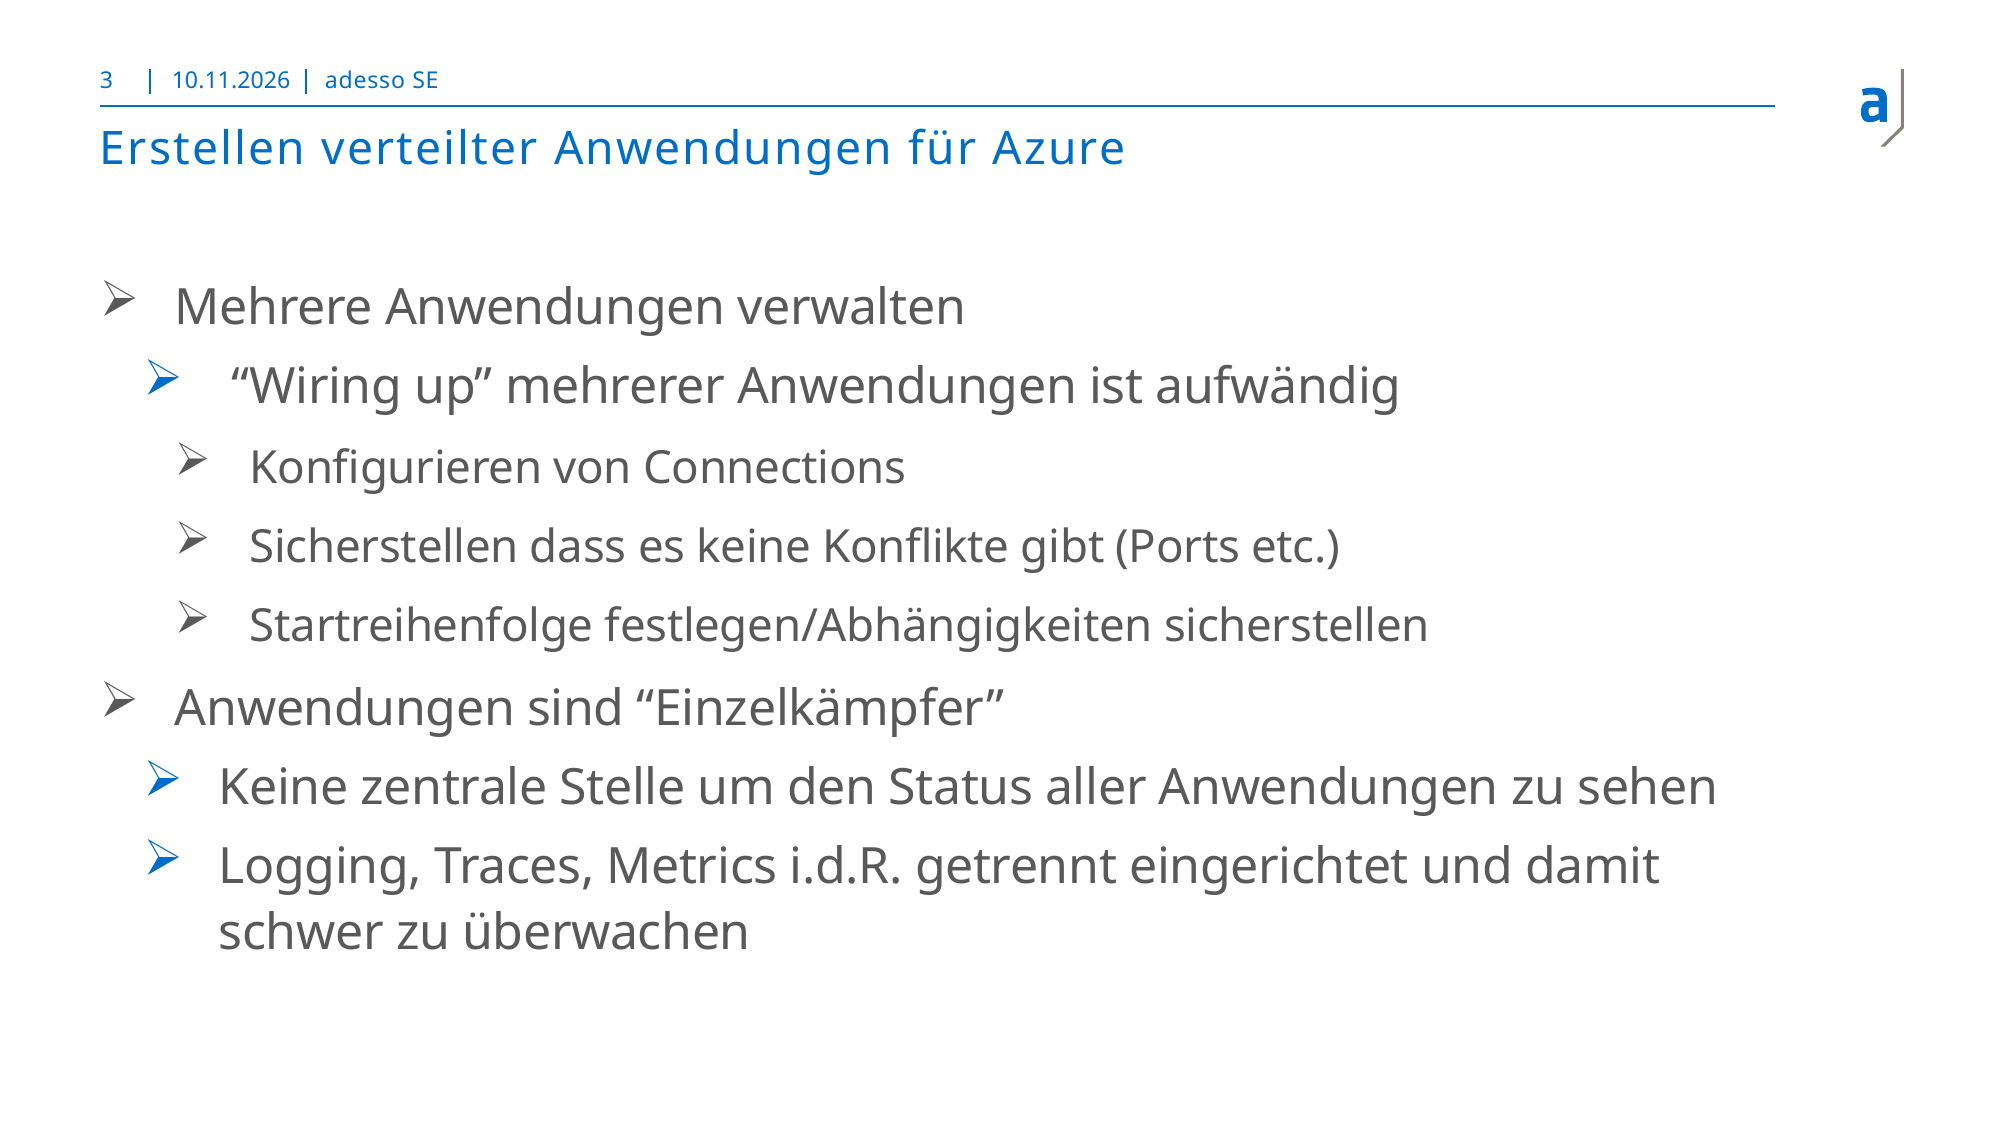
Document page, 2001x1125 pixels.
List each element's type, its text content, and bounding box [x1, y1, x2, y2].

footer adesso SE [324, 62, 1775, 100]
list Mehrere Anwendungen verwalten “Wiring up” mehrerer Anwendungen ist aufwändig Konfigurieren von Connections Sicherstellen dass es keine Konflikte gibt (Ports etc.) Startreihenfolge festlegen/Abhängigkeiten sicherstellen Anwendungen sind “Einzelkämpfer” Keine zentrale Stelle um den Status aller Anwendungen zu sehen Logging, Traces, Metrics i.d.R. getrennt eingerichtet und damit schwer zu überwachen [100, 262, 1775, 1076]
title Erstellen verteilter Anwendungen für Azure [100, 112, 1775, 233]
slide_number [159, 62, 303, 100]
slide_number 3 [99, 62, 150, 100]
